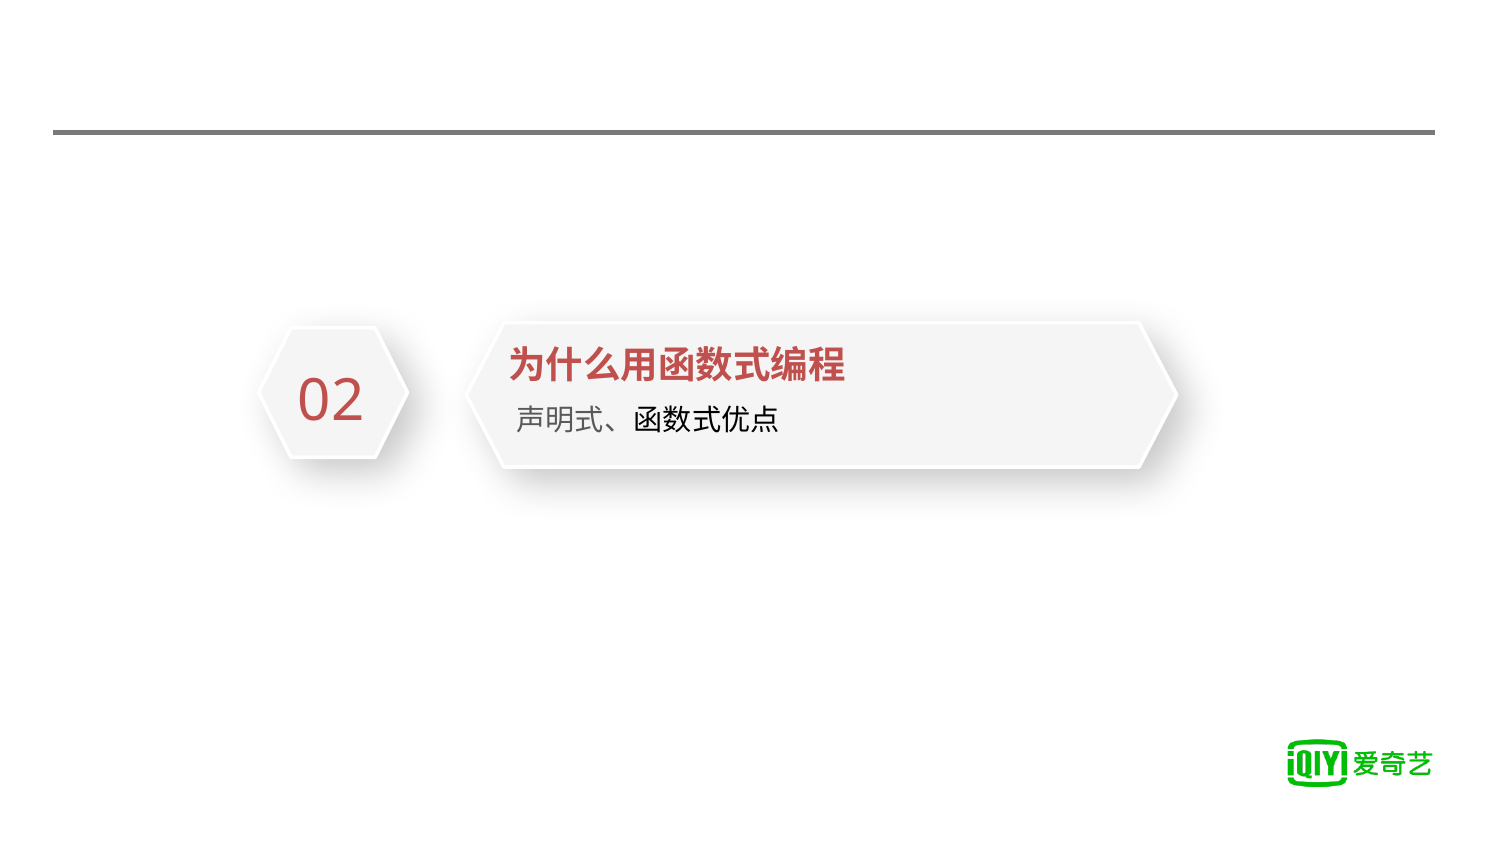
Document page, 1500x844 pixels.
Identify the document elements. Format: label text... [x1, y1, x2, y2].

text_box [464, 320, 1179, 470]
picture [1269, 728, 1447, 800]
text_box 声明式、函数式优点 [501, 393, 1139, 444]
text_box [256, 325, 391, 460]
text_box 为什么用函数式编程 [508, 341, 1015, 387]
text_box 02 [283, 354, 411, 440]
